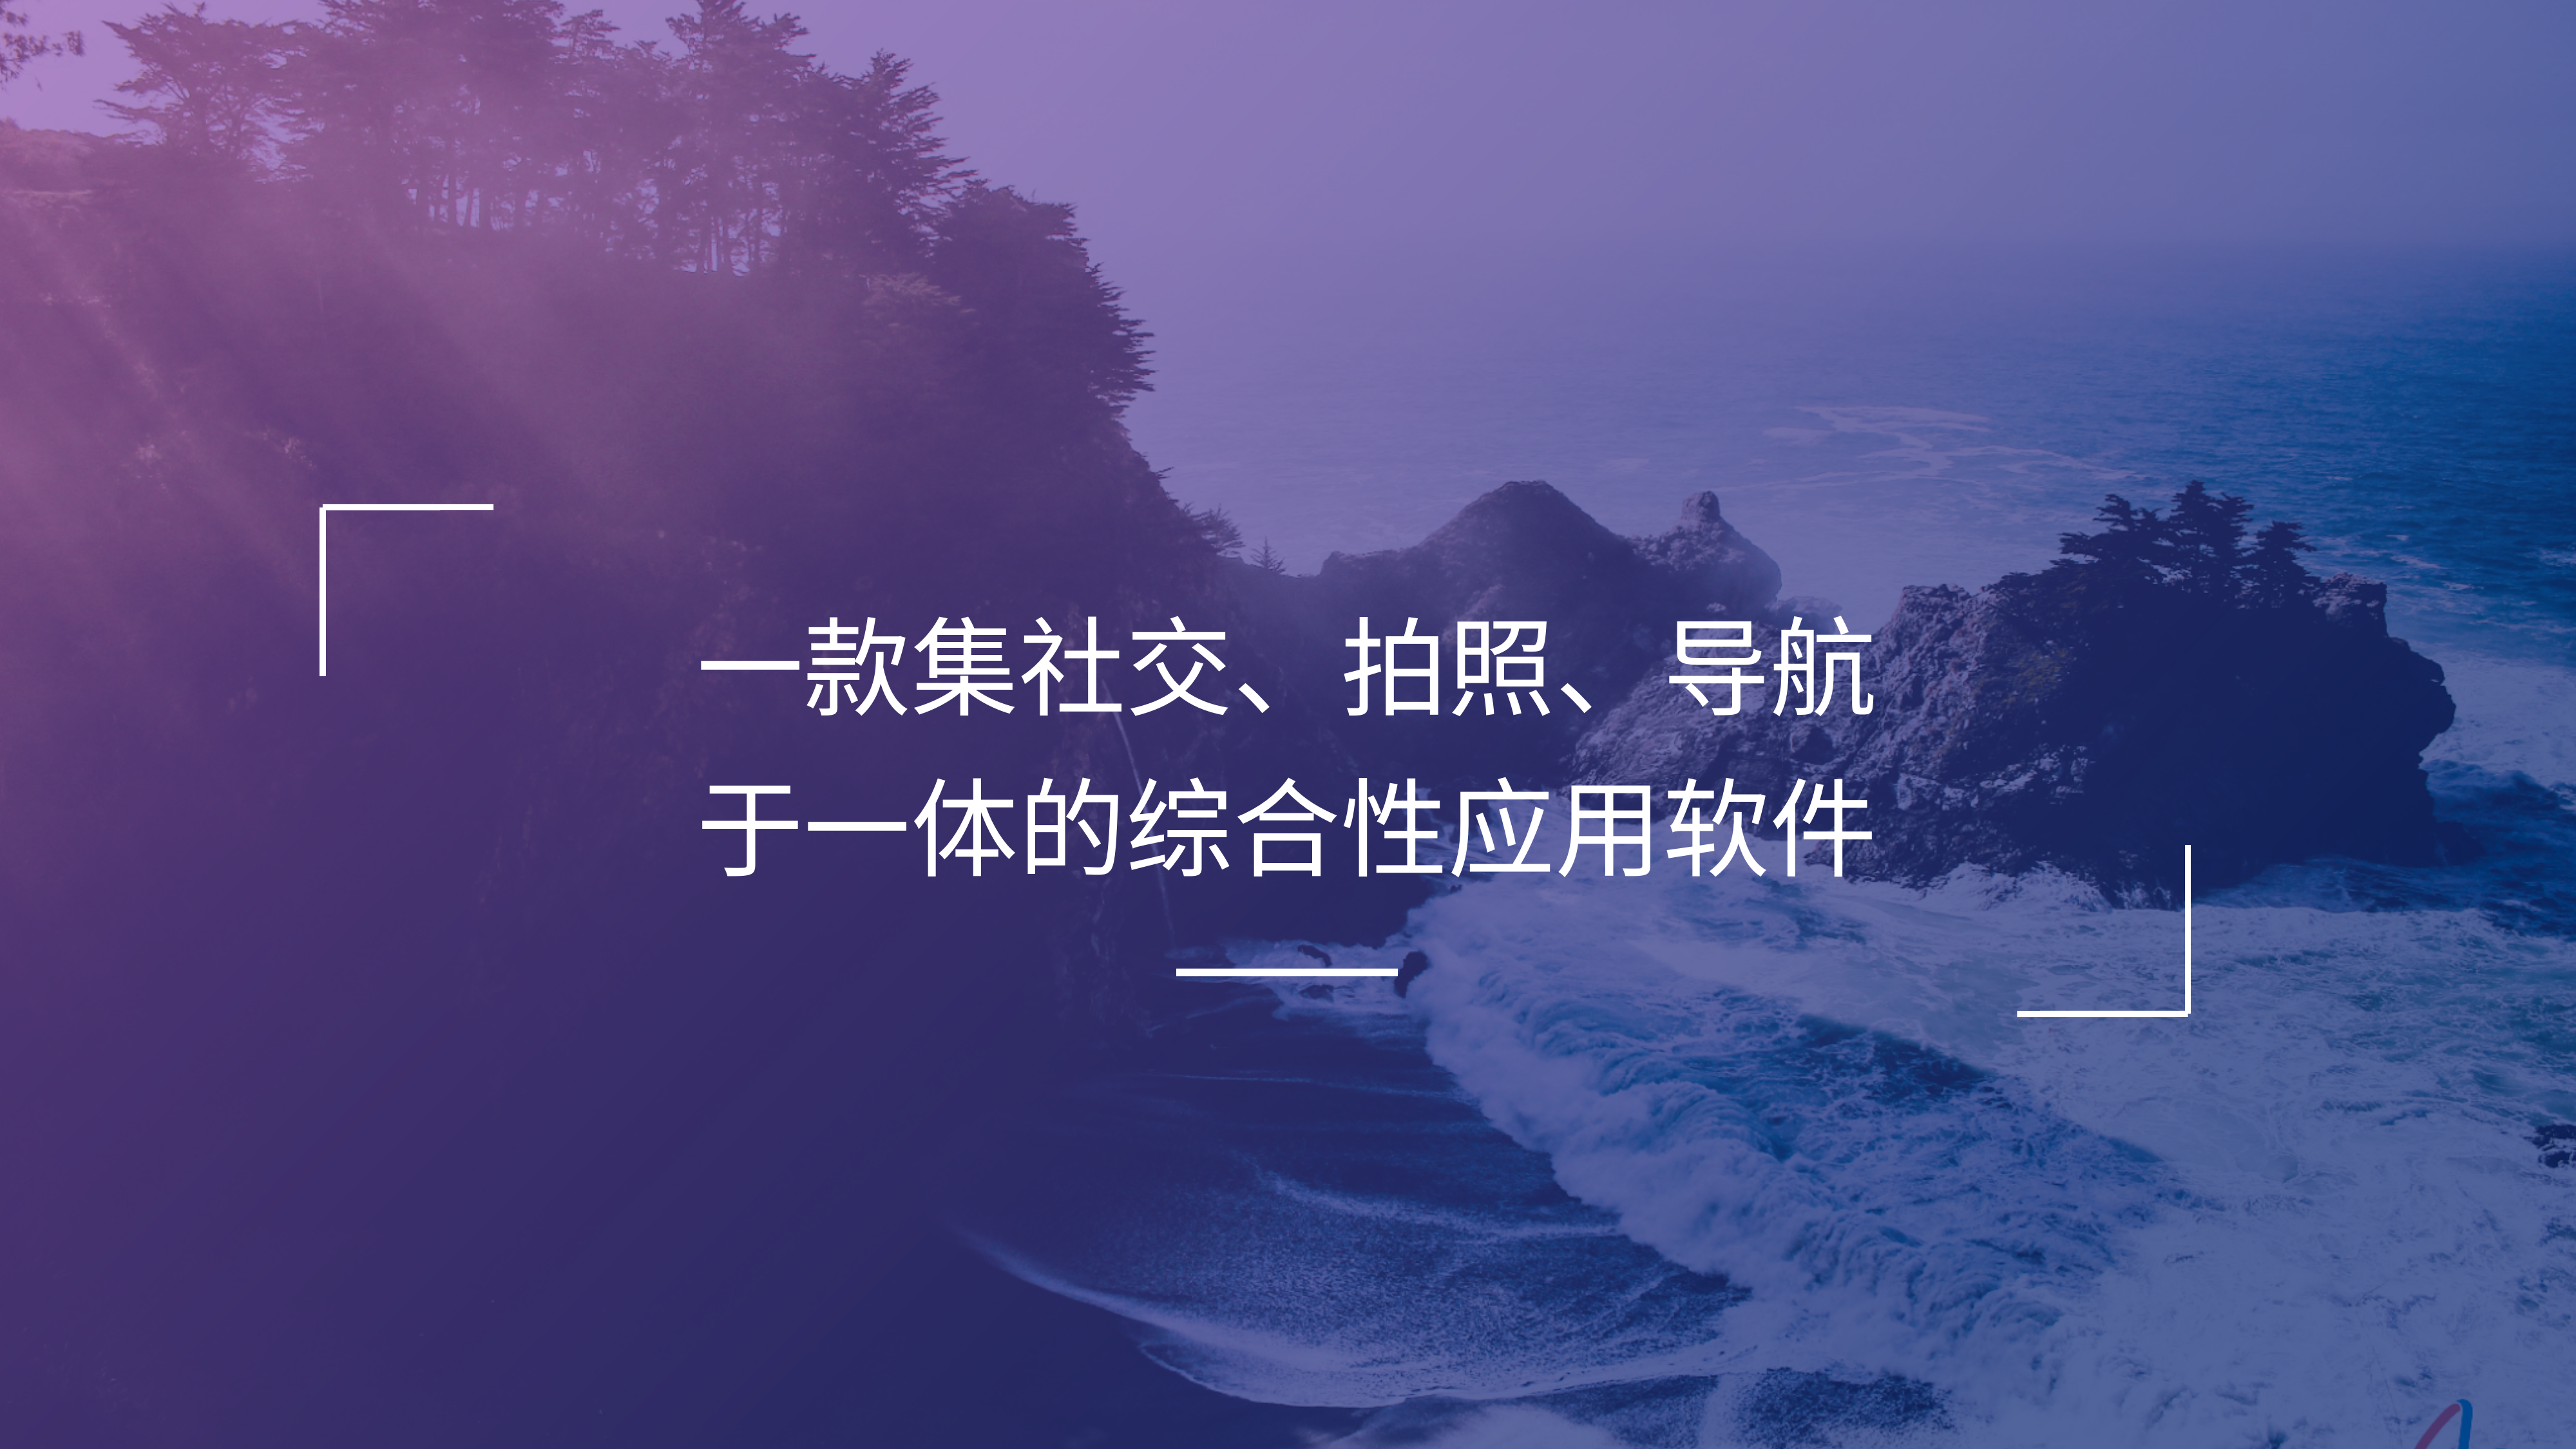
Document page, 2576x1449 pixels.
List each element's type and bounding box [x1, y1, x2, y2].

picture [0, 0, 2576, 1449]
text_box [2017, 844, 2188, 1014]
text_box [322, 507, 494, 676]
